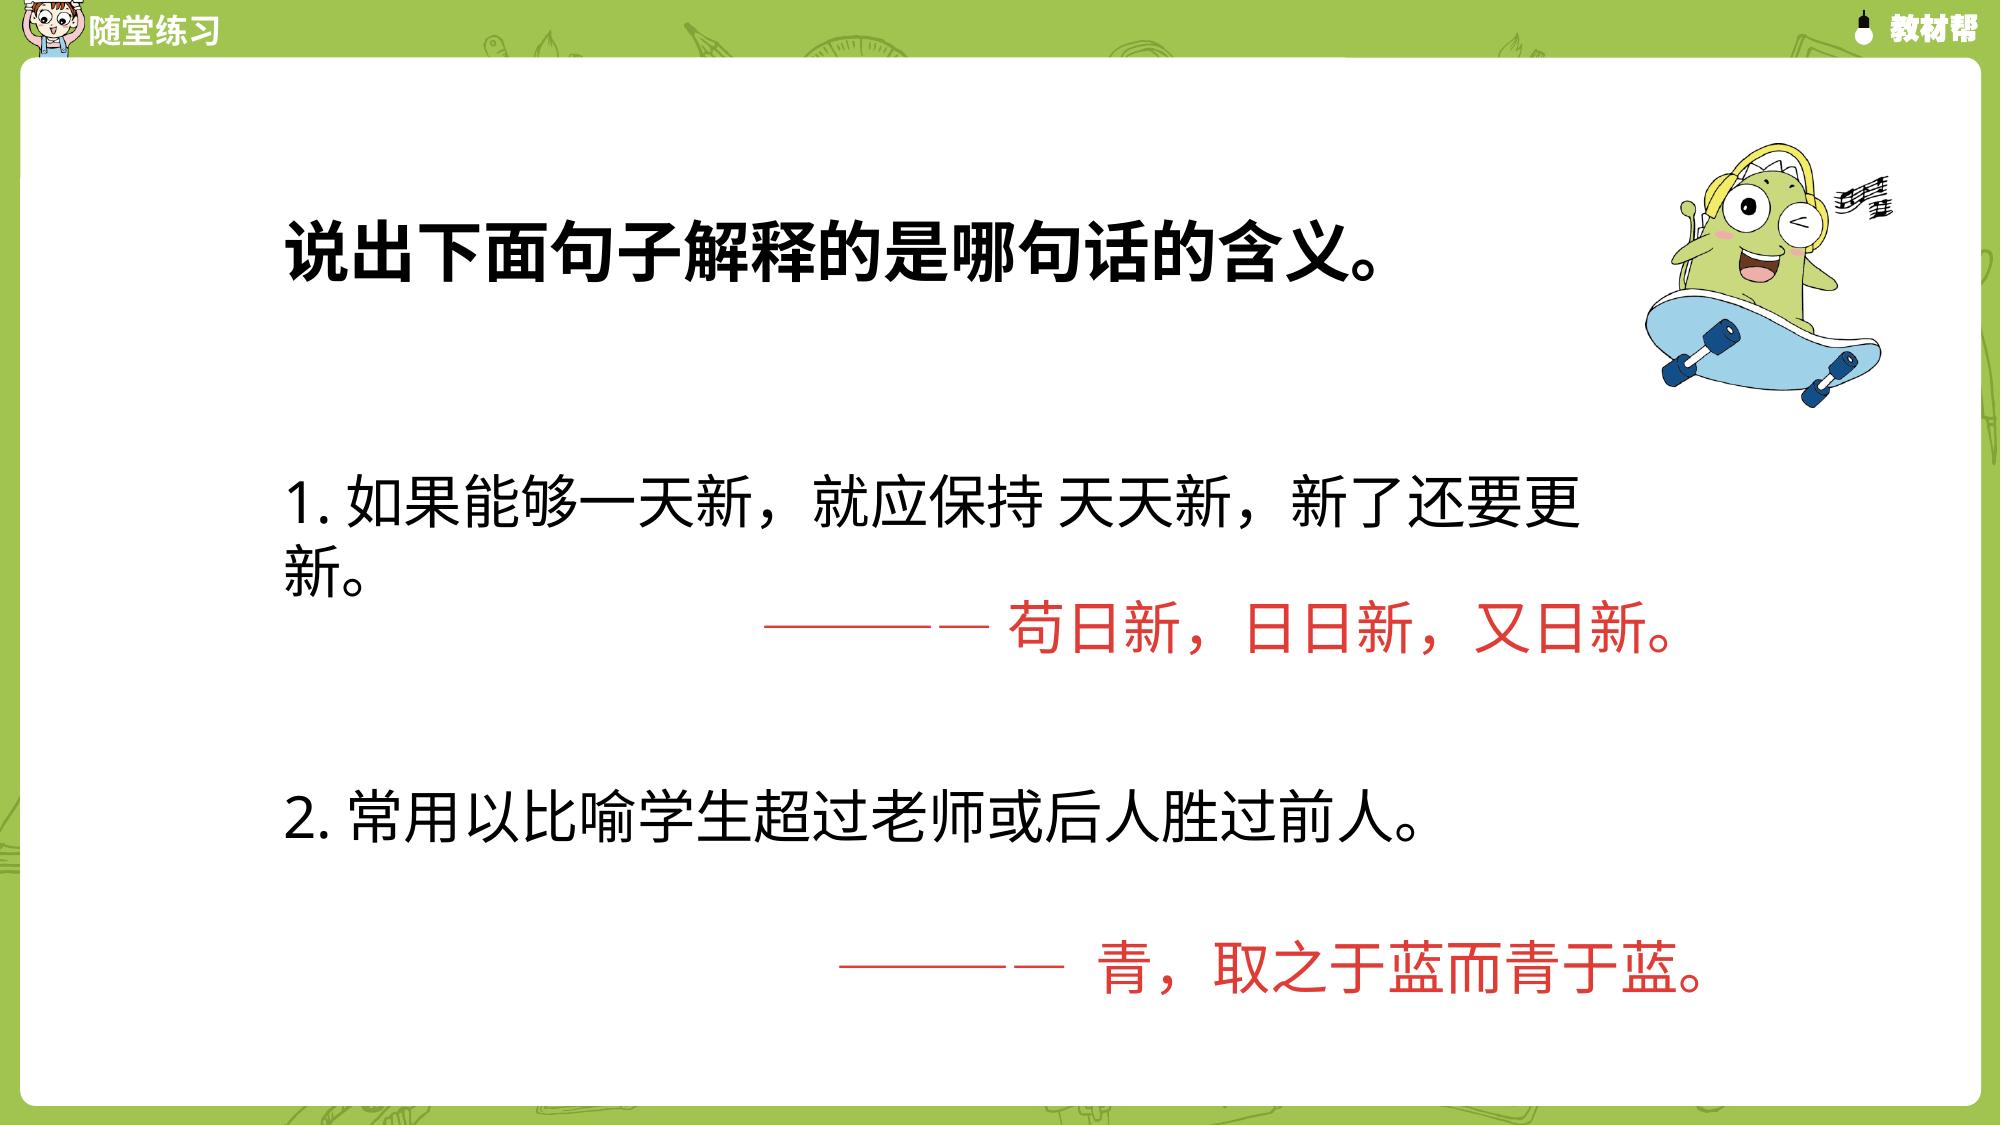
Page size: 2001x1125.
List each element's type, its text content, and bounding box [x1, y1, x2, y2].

text_box 说出下面句子解释的是哪句话的含义。 [268, 202, 1432, 297]
text_box ———— 青，取之于蓝而青于蓝。 [821, 923, 1805, 1009]
text_box 2.常用以比喻学生超过老师或后人胜过前人。 [268, 773, 1782, 858]
picture [22, 0, 85, 60]
text_box 1.如果能够一天新，就应保持 天天新，新了还要更新。 [268, 457, 1646, 613]
text_box ————苟日新，日日新，又日新。 [745, 583, 1805, 669]
picture [1645, 143, 1893, 408]
